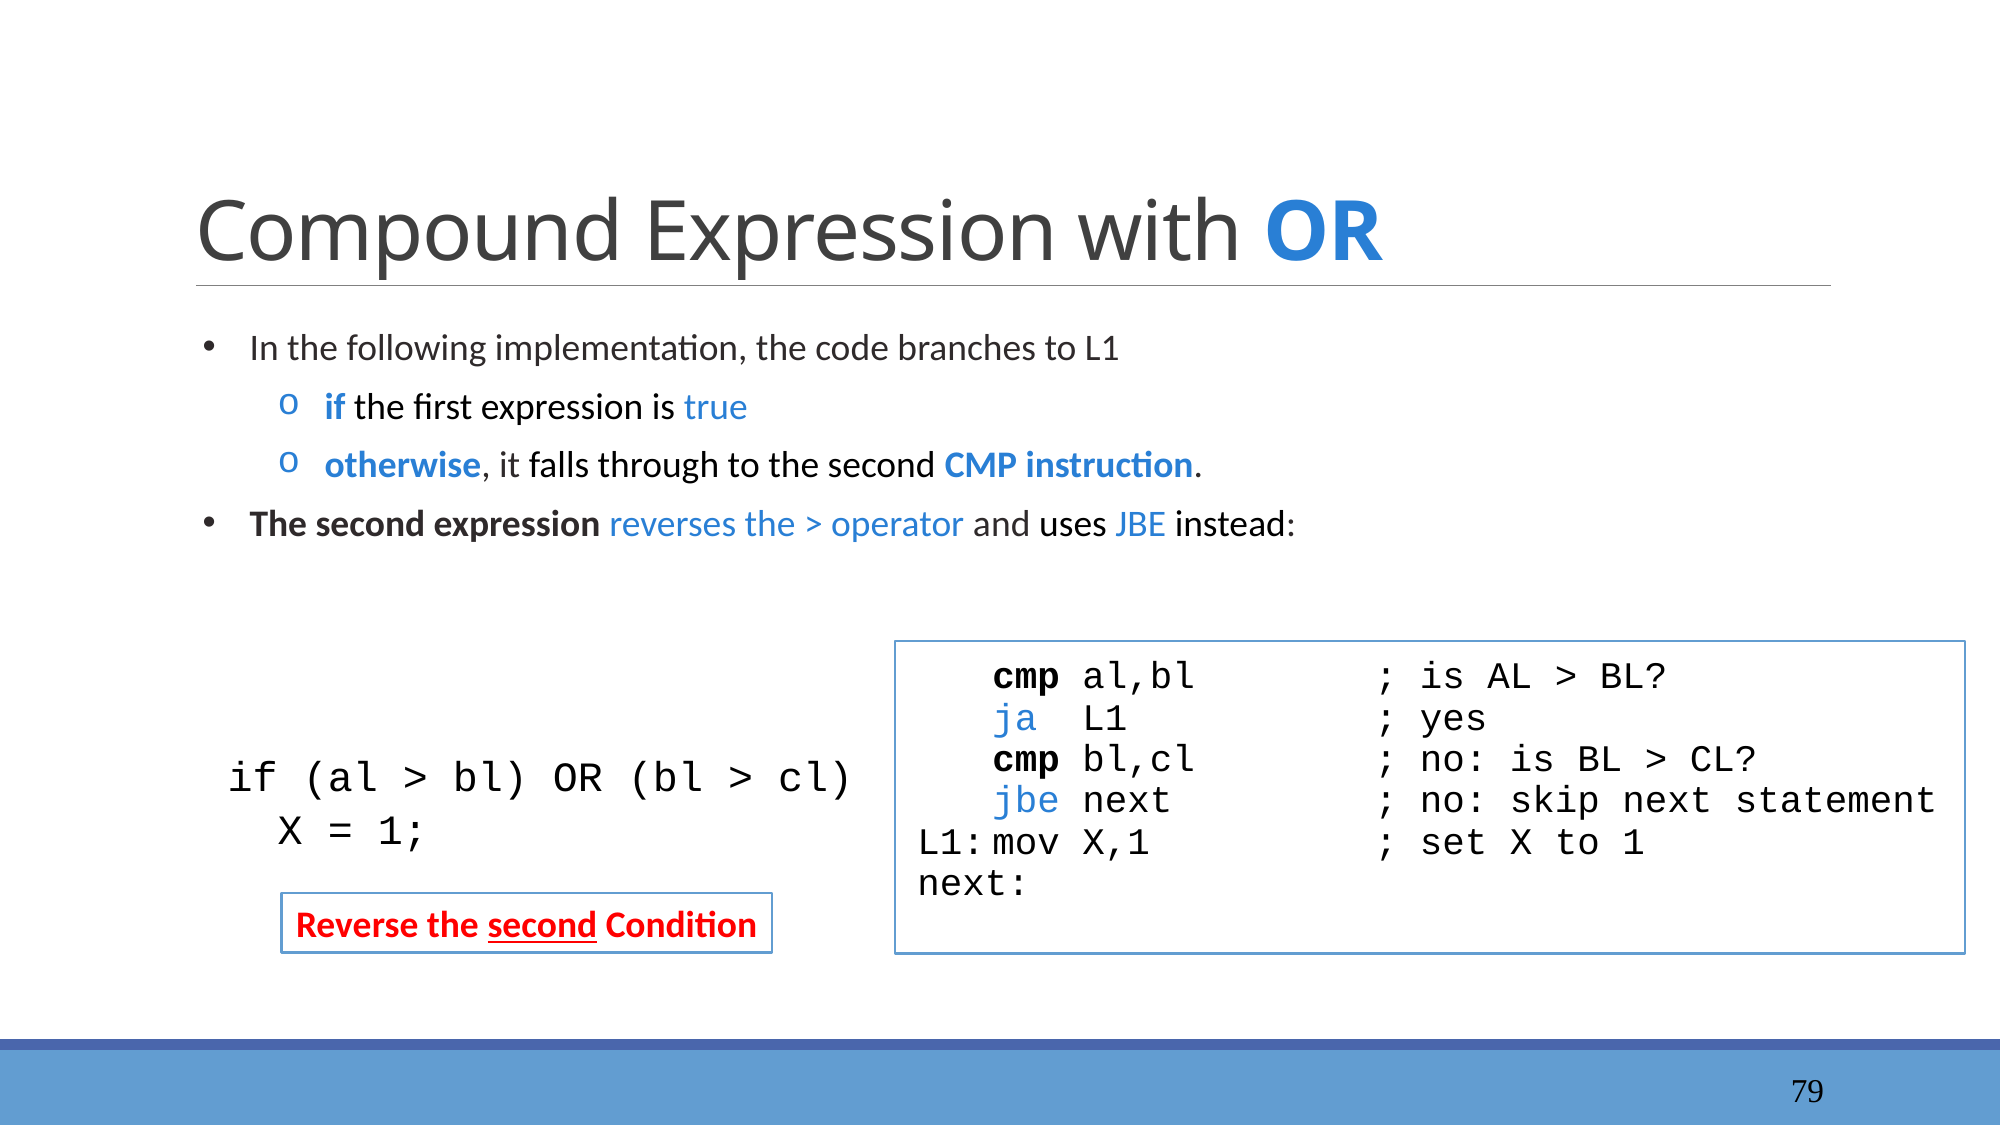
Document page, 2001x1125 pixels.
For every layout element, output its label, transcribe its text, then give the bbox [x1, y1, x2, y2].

text_box cmp al,bl ; is AL > BL? ja L1 ; yes cmp bl,cl ; no: is BL > CL? jbe next ; no: skip next statement L1: mov X,1 ; set X to 1 next: [894, 640, 1966, 955]
title Compound Expression with OR [180, 47, 1830, 285]
text_box if (al > bl) OR (bl > cl) X = 1; [205, 725, 894, 888]
slide_number 80 [1624, 1059, 1840, 1120]
text_box Reverse the second Condition [280, 892, 773, 954]
text_box In the following implementation, the code branches to L1 if the first expression is true otherwise, it falls through to the second CMP instruction. The second expression reverses the > operator and uses JBE instead: [187, 302, 1813, 551]
